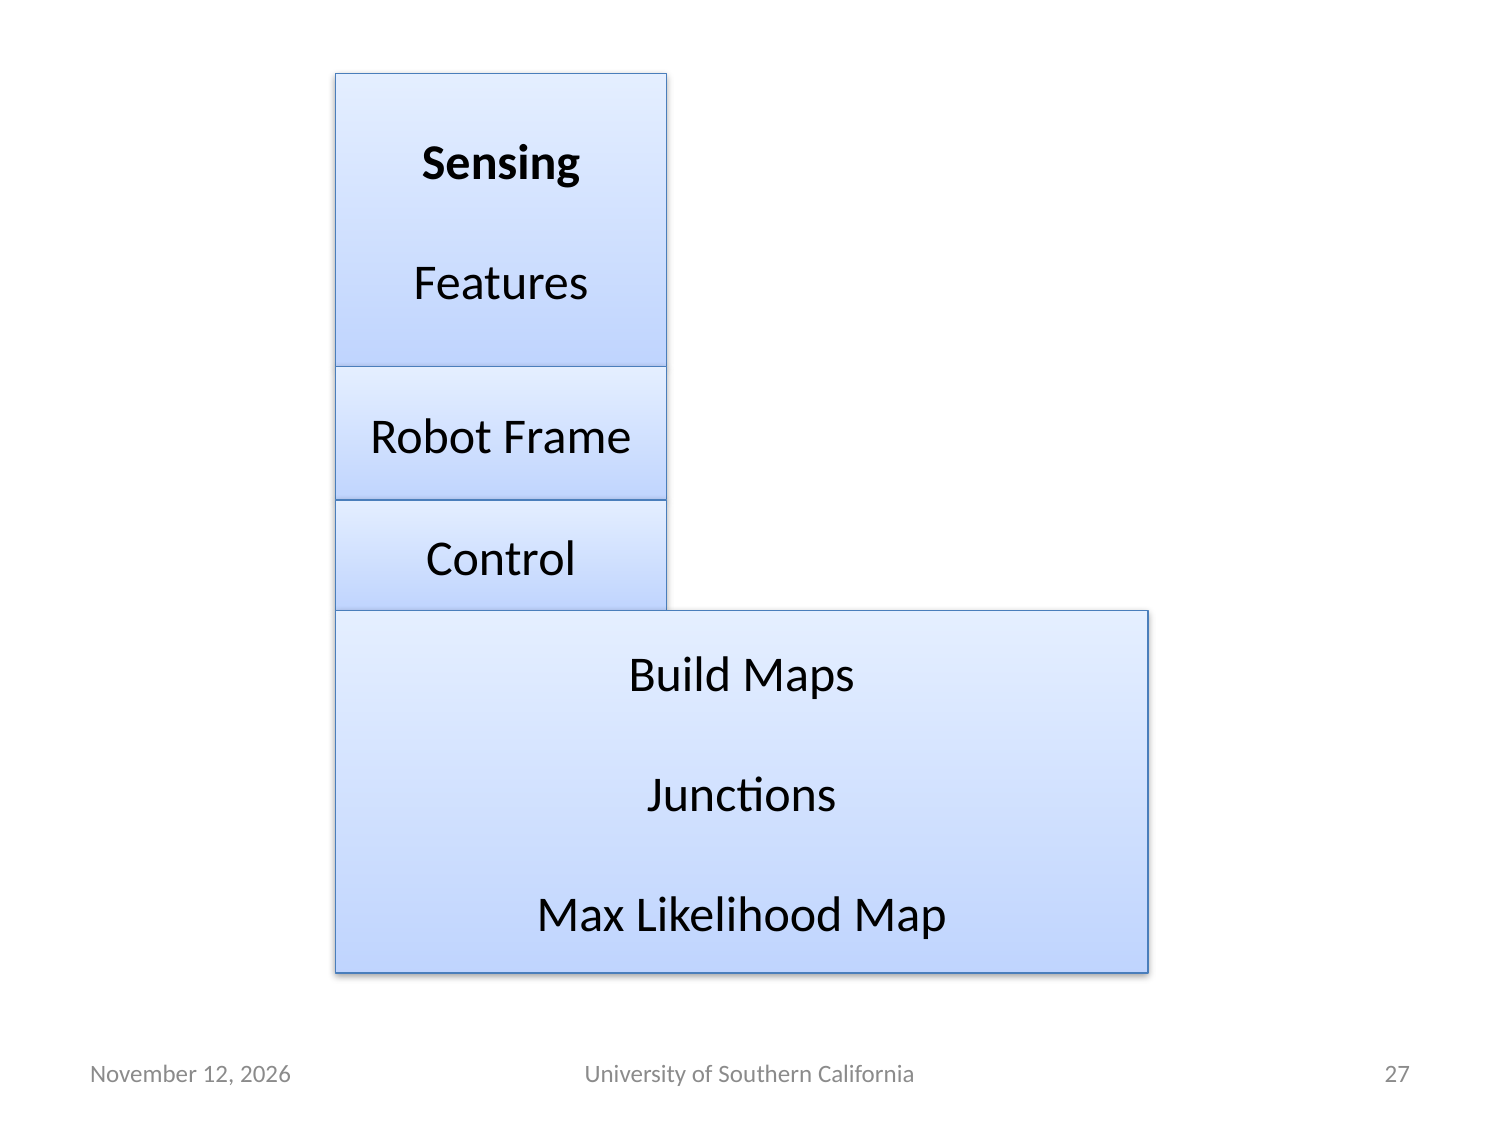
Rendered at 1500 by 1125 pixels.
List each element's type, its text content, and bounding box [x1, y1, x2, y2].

text_box Build Maps Junctions Max Likelihood Map [335, 610, 1149, 974]
text_box Sensing Features [335, 73, 667, 365]
text_box Robot Frame [335, 366, 667, 498]
text_box Control [335, 499, 667, 609]
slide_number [75, 1042, 425, 1103]
footer University of Southern California [512, 1042, 988, 1103]
slide_number 27 [1074, 1042, 1425, 1103]
